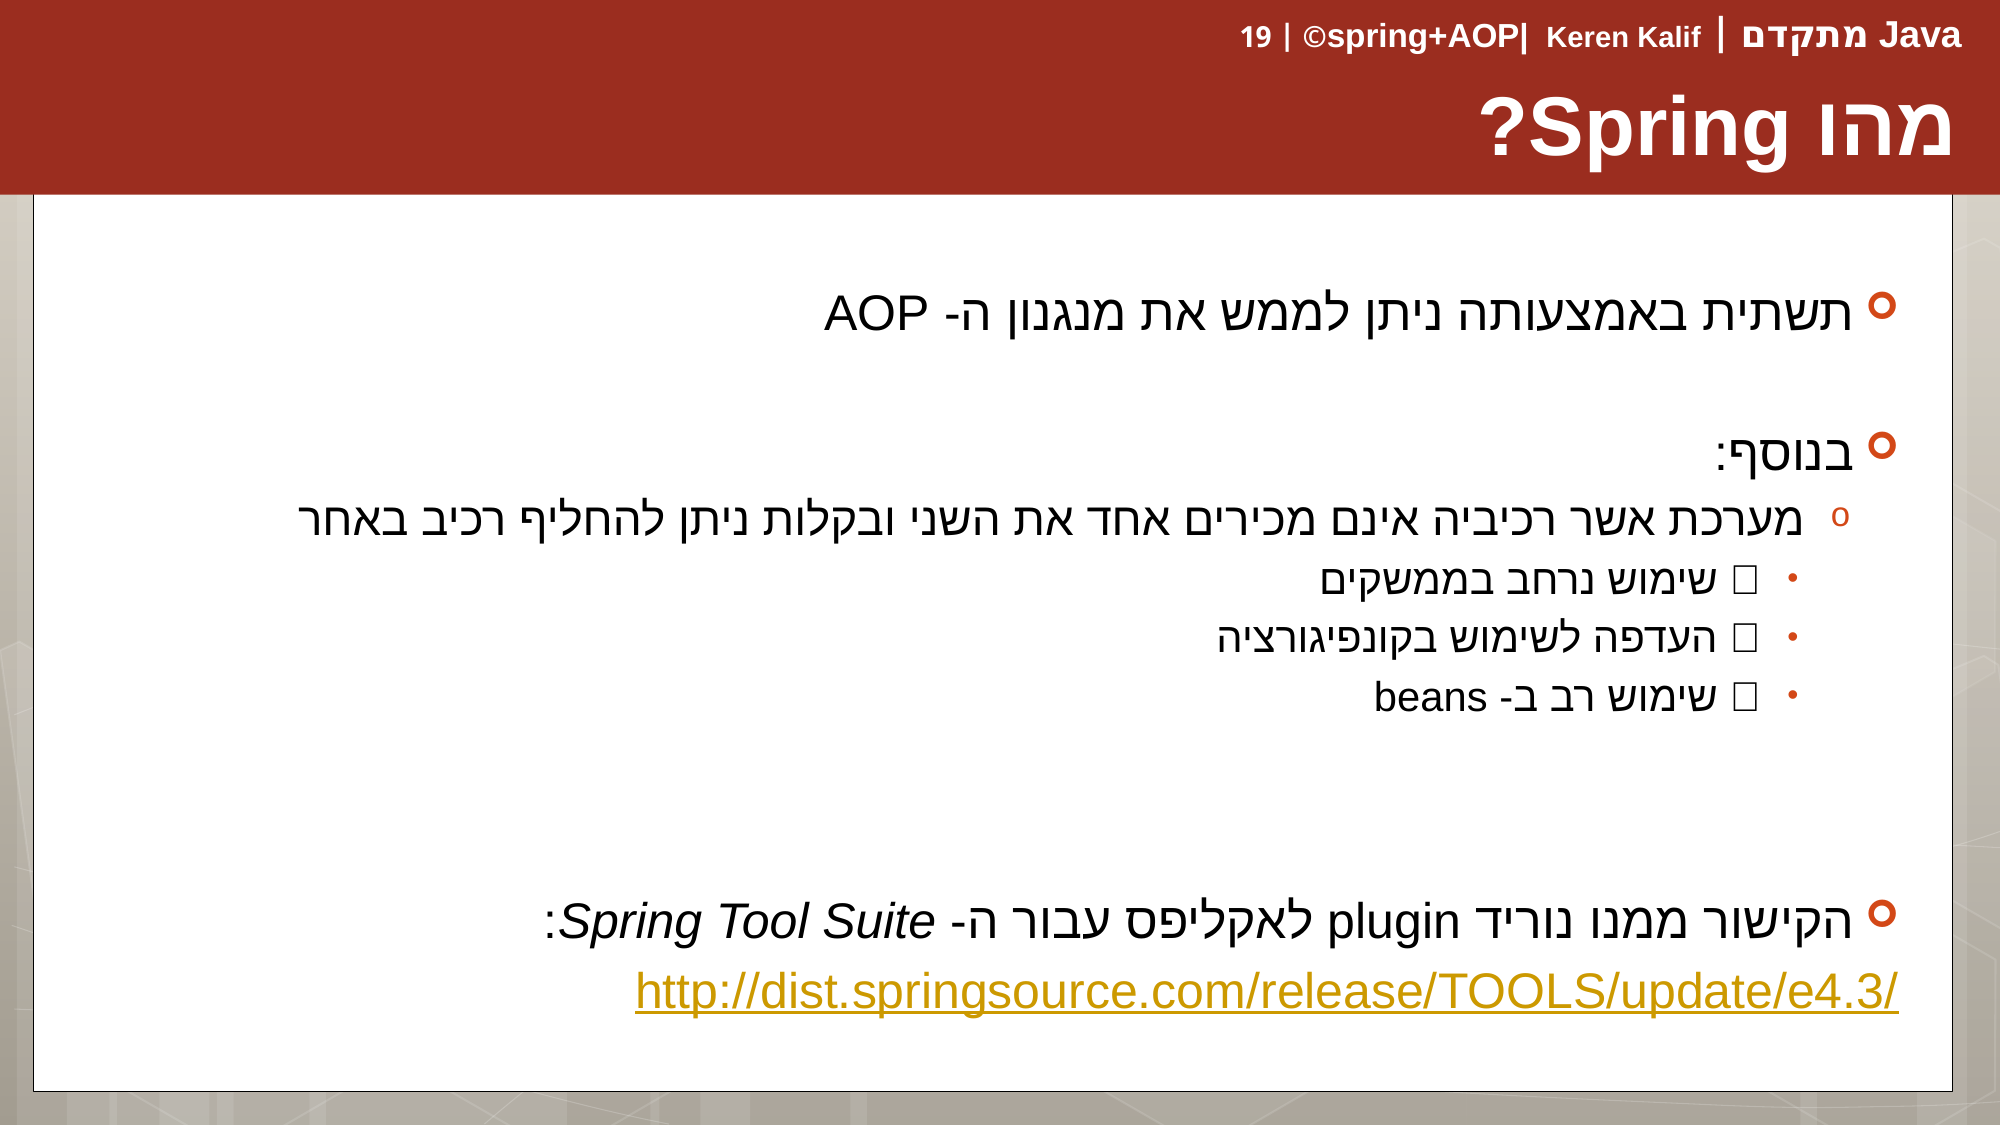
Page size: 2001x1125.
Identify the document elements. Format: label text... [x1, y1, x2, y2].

list תשתית באמצעותה ניתן לממש את מנגנון ה- AOP בנוסף: מערכת אשר רכיביה אינם מכירים אחד את השני ובקלות ניתן להחליף רכיב באחר  שימוש נרחב בממשקים  העדפה לשימוש בקונפיגורציה  שימוש רב ב- beans הקישור ממנו נוריד plugin לאקליפס עבור ה- Spring Tool Suite: http://dist.springsource.com/release/TOOLS/update/e4.3/ [52, 202, 1926, 1072]
title מהו Spring? [0, 64, 1973, 187]
